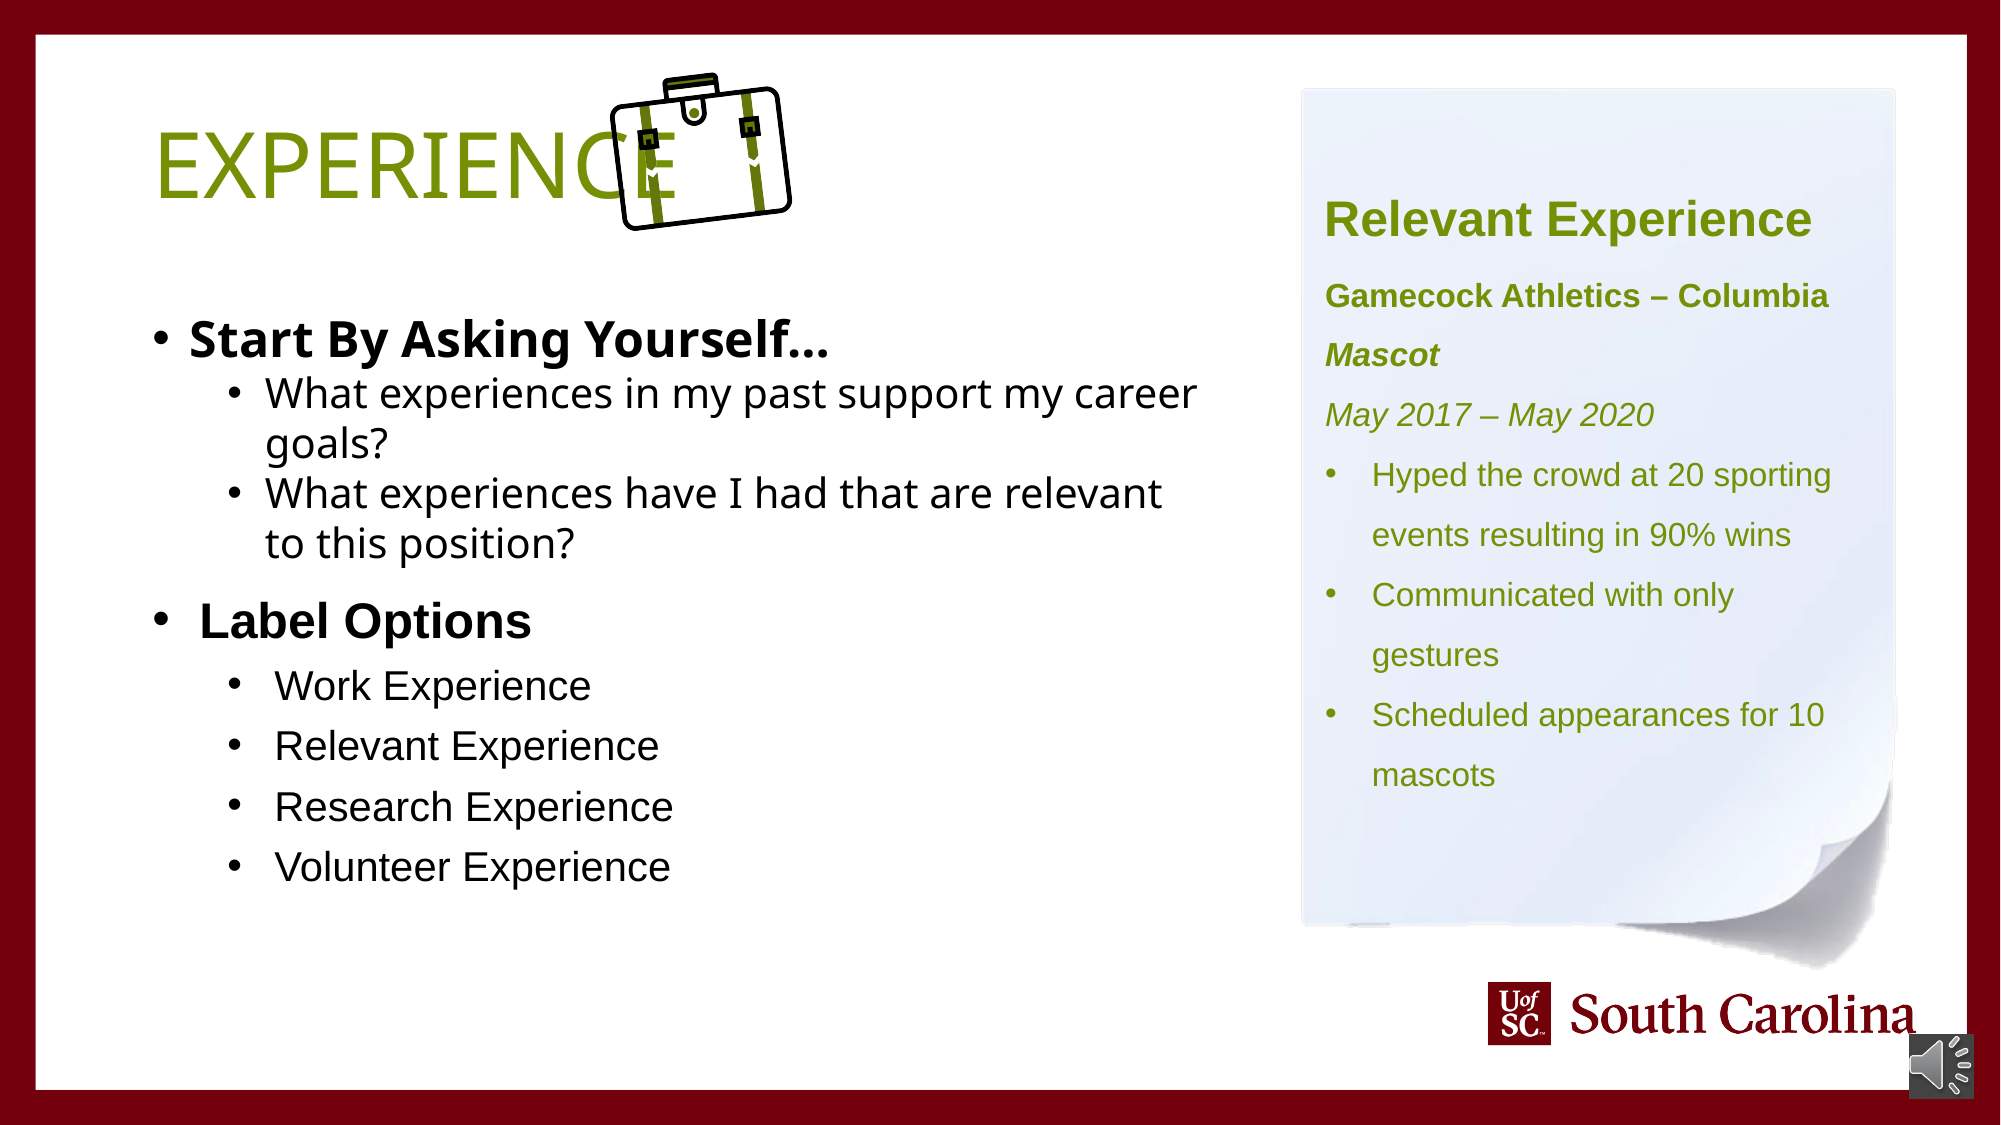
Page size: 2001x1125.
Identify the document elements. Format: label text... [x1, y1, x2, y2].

title Experience [137, 59, 1169, 278]
list Start By Asking Yourself… What experiences in my past support my career goals? What experiences have I had that are relevant to this position? Label Options Work Experience Relevant Experience Research Experience Volunteer Experience [137, 299, 1169, 1025]
picture [0, 0, 2001, 1125]
